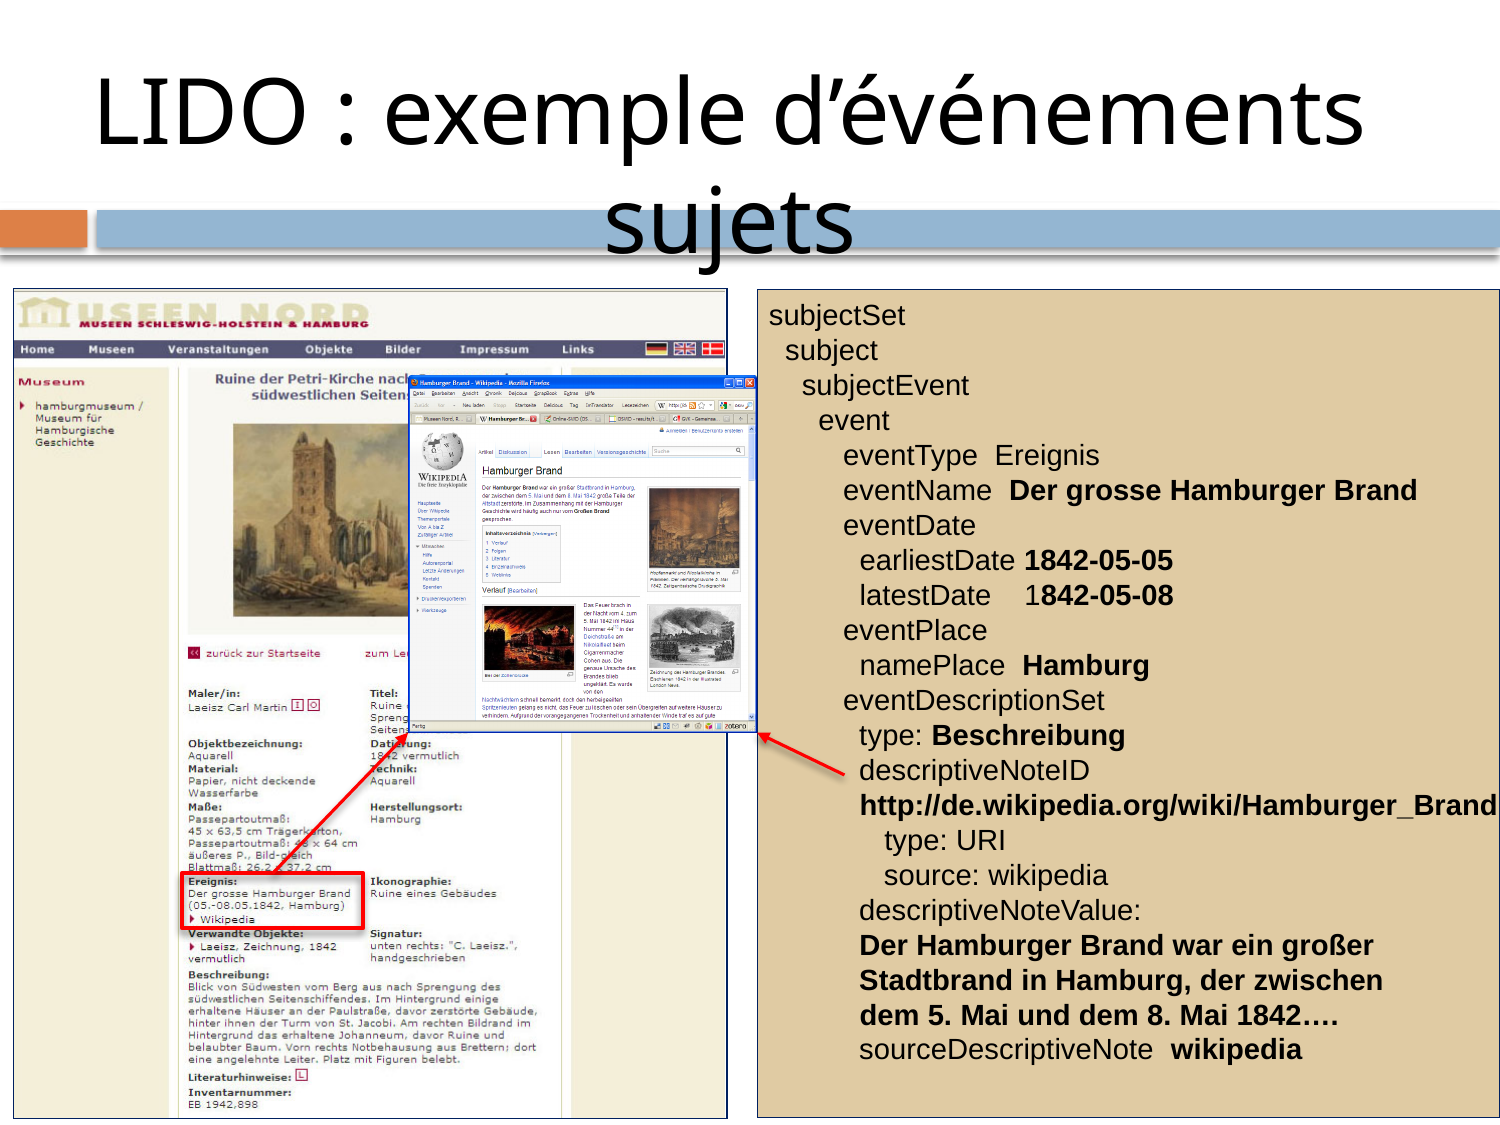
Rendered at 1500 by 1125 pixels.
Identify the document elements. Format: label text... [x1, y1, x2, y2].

text_box LIDO : exemple d’événements sujets [17, 45, 1443, 197]
text_box subjectSet subject subjectEvent event eventType Ereignis eventName Der grosse Hamburger Brand eventDate earliestDate 1842-05-05 latestDate 1842-05-08 eventPlace namePlace Hamburg eventDescriptionSet type: Beschreibung descriptiveNoteID http://de.wikipedia.org/wiki/Hamburger_Brand type: URI source: wikipedia descriptiveNoteValue: Der Hamburger Brand war ein großer Stadtbrand in Hamburg, der zwischen dem 5. Mai und dem 8. Mai 1842…. sourceDescriptiveNote wikipedia [757, 289, 1500, 1118]
picture [13, 288, 727, 1118]
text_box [272, 374, 845, 874]
